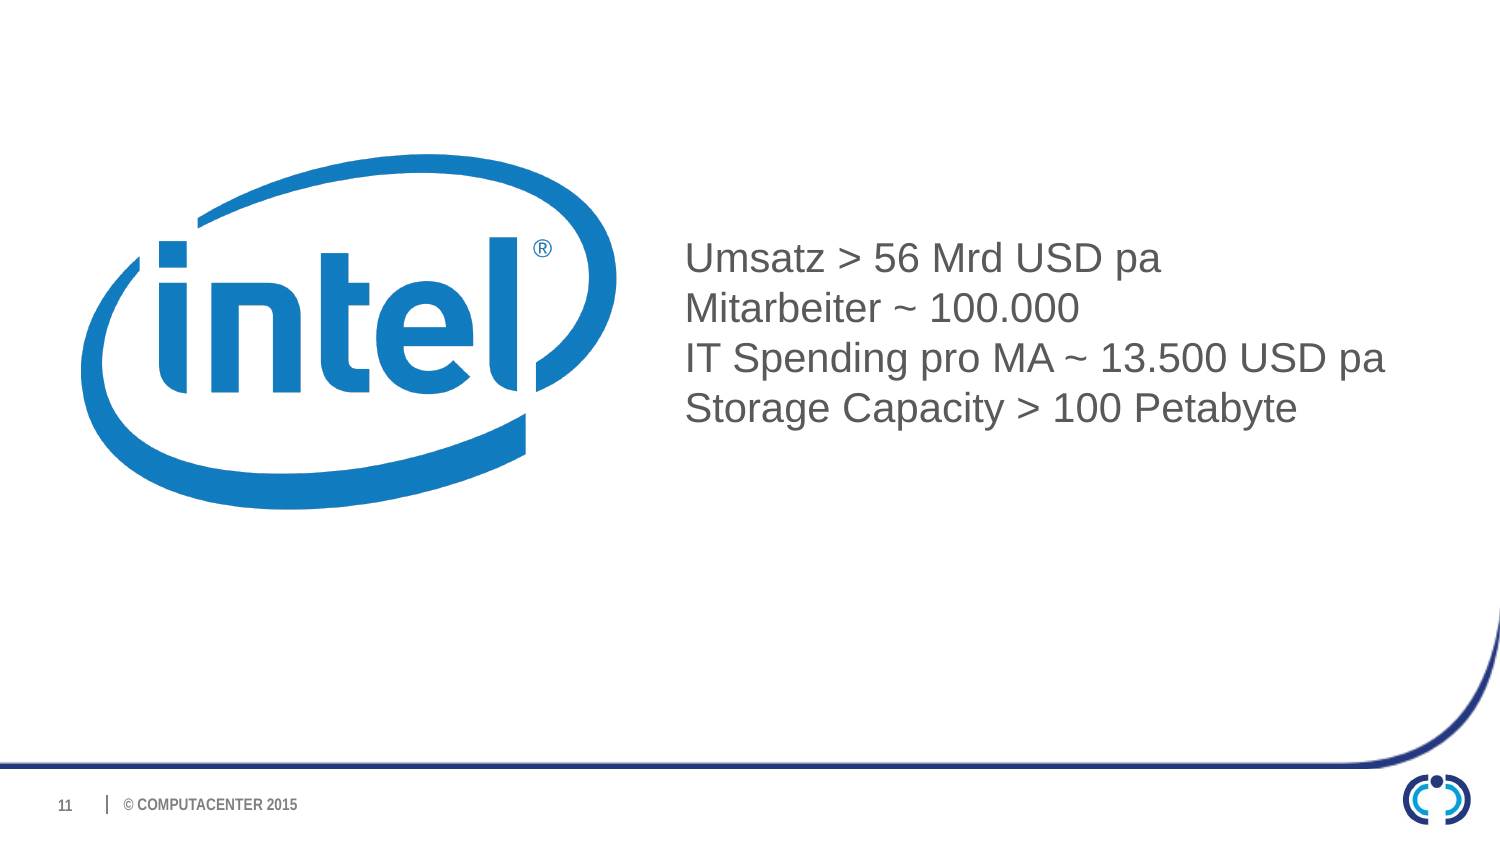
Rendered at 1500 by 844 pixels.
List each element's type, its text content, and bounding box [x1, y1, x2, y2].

text_box Umsatz > 56 Mrd USD pa Mitarbeiter ~ 100.000 IT Spending pro MA ~ 13.500 USD pa Storage Capacity > 100 Petabyte [669, 223, 1401, 439]
slide_number 11 [46, 782, 147, 827]
picture [81, 154, 617, 510]
picture [1401, 773, 1472, 827]
